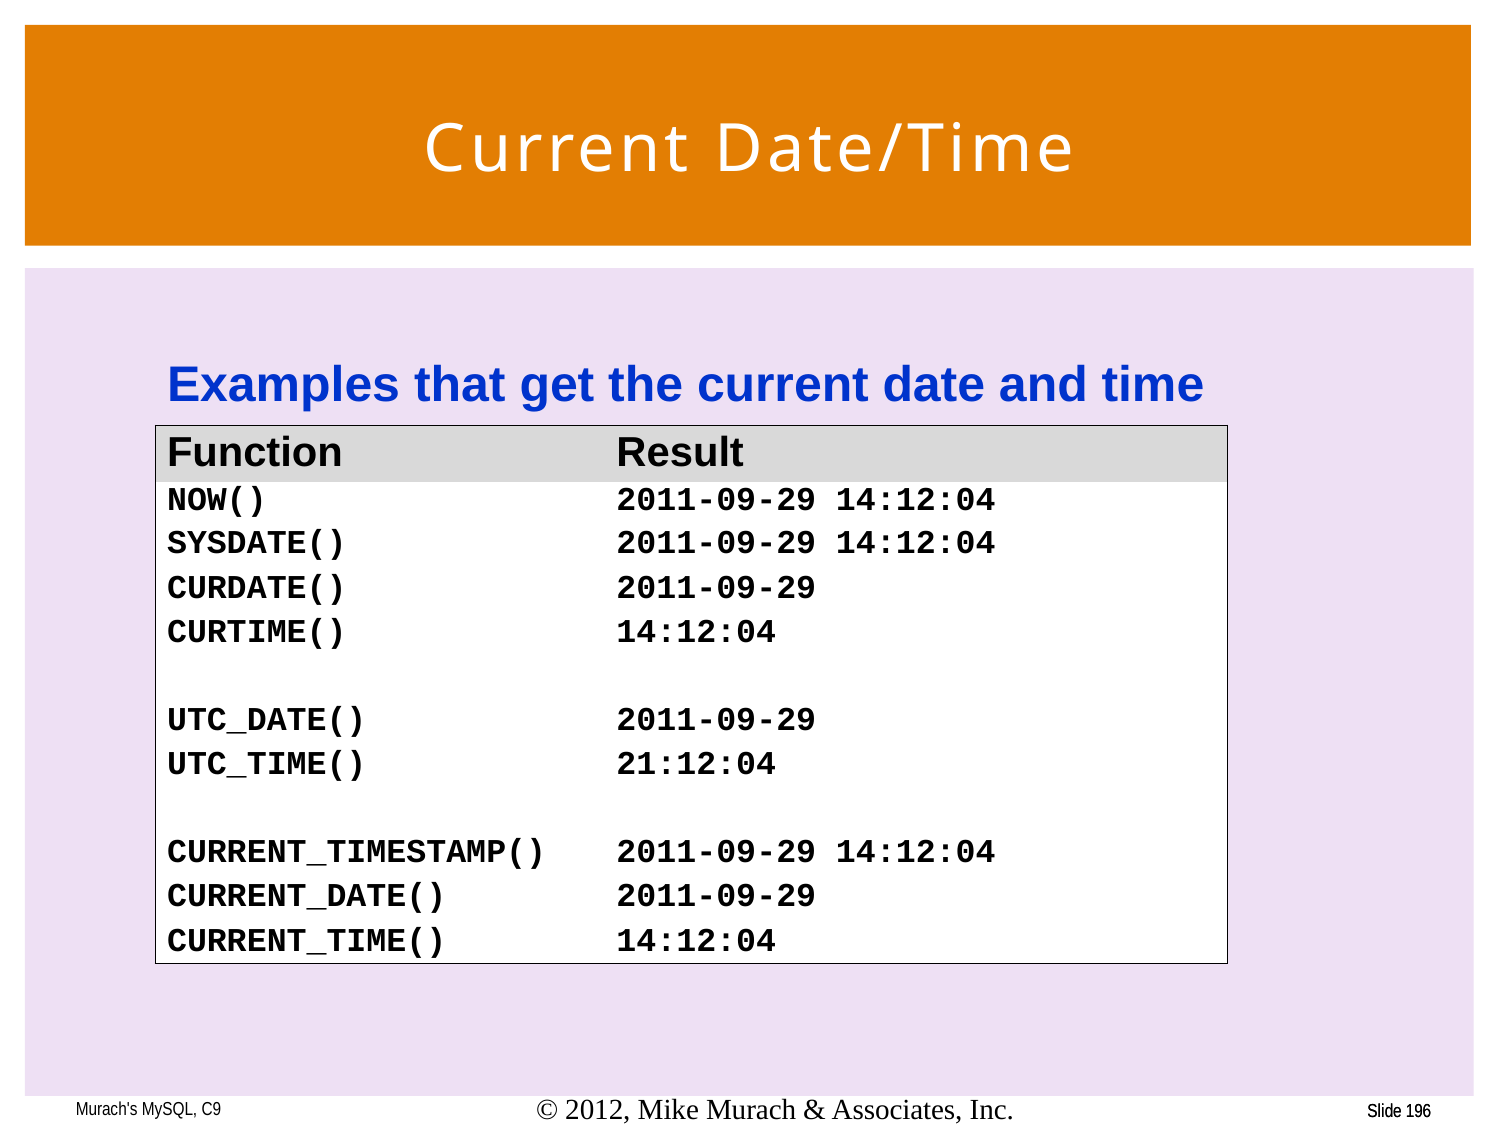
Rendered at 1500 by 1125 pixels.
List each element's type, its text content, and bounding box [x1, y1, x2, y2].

title Current Date/Time [62, 58, 1438, 232]
slide_number Murach's MySQL, C9 [60, 1085, 411, 1125]
footer © 2012, Mike Murach & Associates, Inc. [500, 1085, 1050, 1125]
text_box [154, 354, 1229, 1013]
